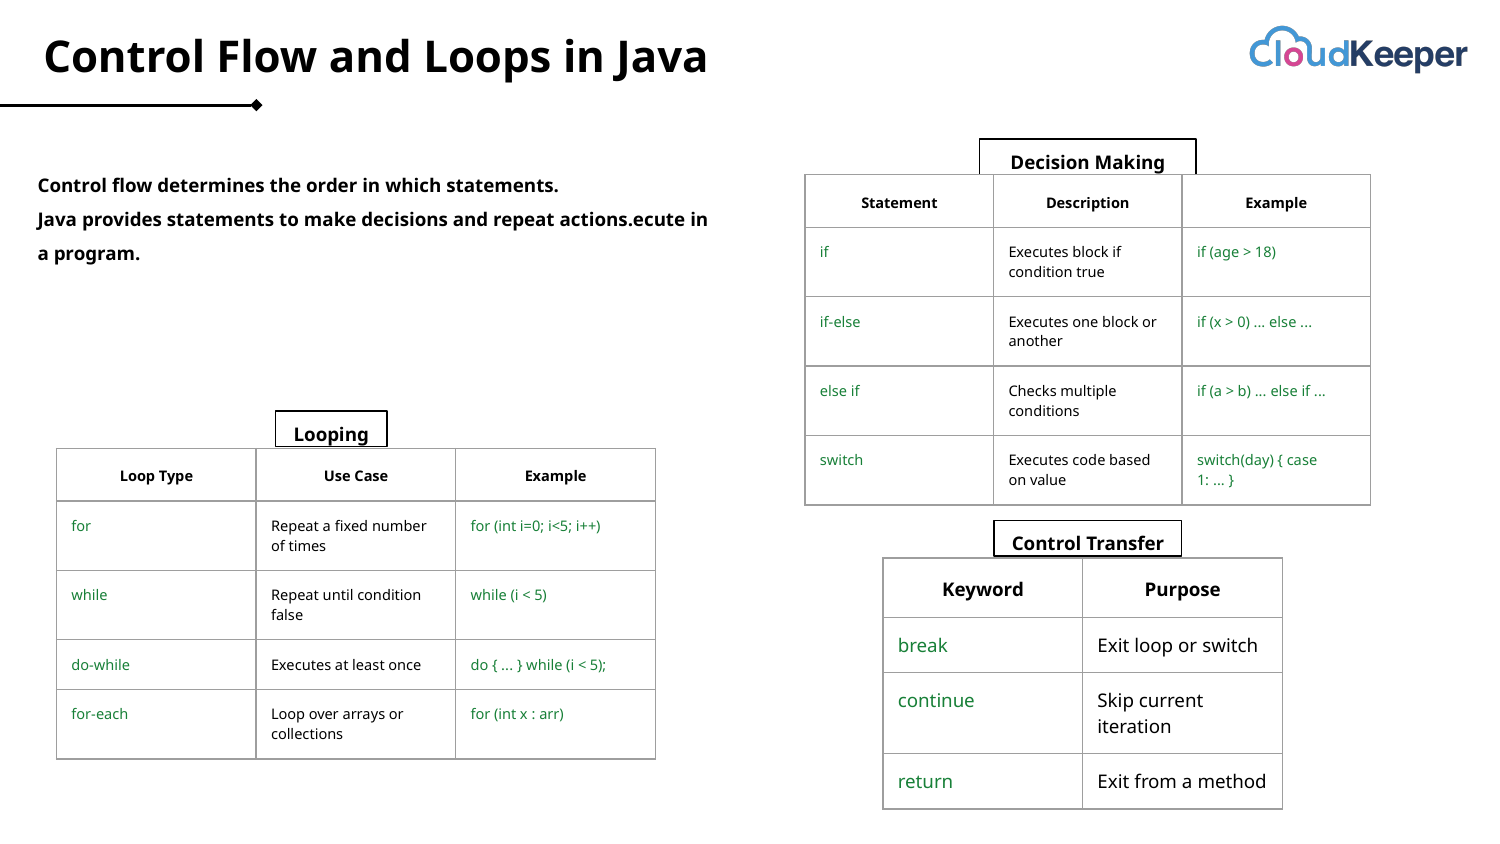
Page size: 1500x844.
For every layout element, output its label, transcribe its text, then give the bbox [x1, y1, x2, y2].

table_cell Exit from a method [1083, 754, 1282, 808]
table_cell continue [884, 673, 1082, 753]
table_cell return [884, 754, 1082, 808]
table_header Loop Type [57, 449, 255, 500]
table_cell while [57, 571, 255, 639]
text_box Looping [275, 411, 388, 447]
table_header Purpose [1083, 559, 1282, 617]
table_cell Executes block if condition true [994, 228, 1181, 296]
text_box Decision Making [979, 139, 1197, 174]
table_header Use Case [257, 449, 455, 500]
table_header Example [1183, 175, 1370, 227]
table_cell while (i < 5) [456, 571, 655, 639]
table_cell if-else [806, 297, 993, 365]
table_cell for (int x : arr) [456, 690, 655, 758]
table_header Description [994, 175, 1181, 227]
table_cell if (x > 0) ... else ... [1183, 297, 1370, 365]
picture [1238, 20, 1479, 78]
table_cell else if [806, 367, 993, 435]
table_cell switch [806, 436, 993, 504]
table_cell for (int i=0; i<5; i++) [456, 502, 655, 570]
table_cell Repeat until condition false [257, 571, 455, 639]
table_cell break [884, 618, 1082, 672]
text_box Control Transfer [994, 520, 1182, 556]
text_box Control flow determines the order in which statements. Java provides statements to make decisions and repeat actions.ecute in a program. [37, 162, 723, 304]
table_cell Skip current iteration [1083, 673, 1282, 753]
table_cell if [806, 228, 993, 296]
table_cell Executes at least once [257, 640, 455, 689]
table_cell Repeat a fixed number of times [257, 502, 455, 570]
table_cell Executes code based on value [994, 436, 1181, 504]
table_cell for-each [57, 690, 255, 758]
table_cell switch(day) { case 1: ... } [1183, 436, 1370, 504]
table_cell Executes one block or another [994, 297, 1181, 365]
table_cell Exit loop or switch [1083, 618, 1282, 672]
table_cell do-while [57, 640, 255, 689]
table_cell if (a > b) ... else if ... [1183, 367, 1370, 435]
table_header Example [456, 449, 655, 500]
title Control Flow and Loops in Java [43, 34, 1169, 93]
table_cell do { ... } while (i < 5); [456, 640, 655, 689]
table_cell if (age > 18) [1183, 228, 1370, 296]
table_cell for [57, 502, 255, 570]
table_header Keyword [884, 559, 1082, 617]
table_cell Loop over arrays or collections [257, 690, 455, 758]
table_cell Checks multiple conditions [994, 367, 1181, 435]
table_header Statement [806, 175, 993, 227]
